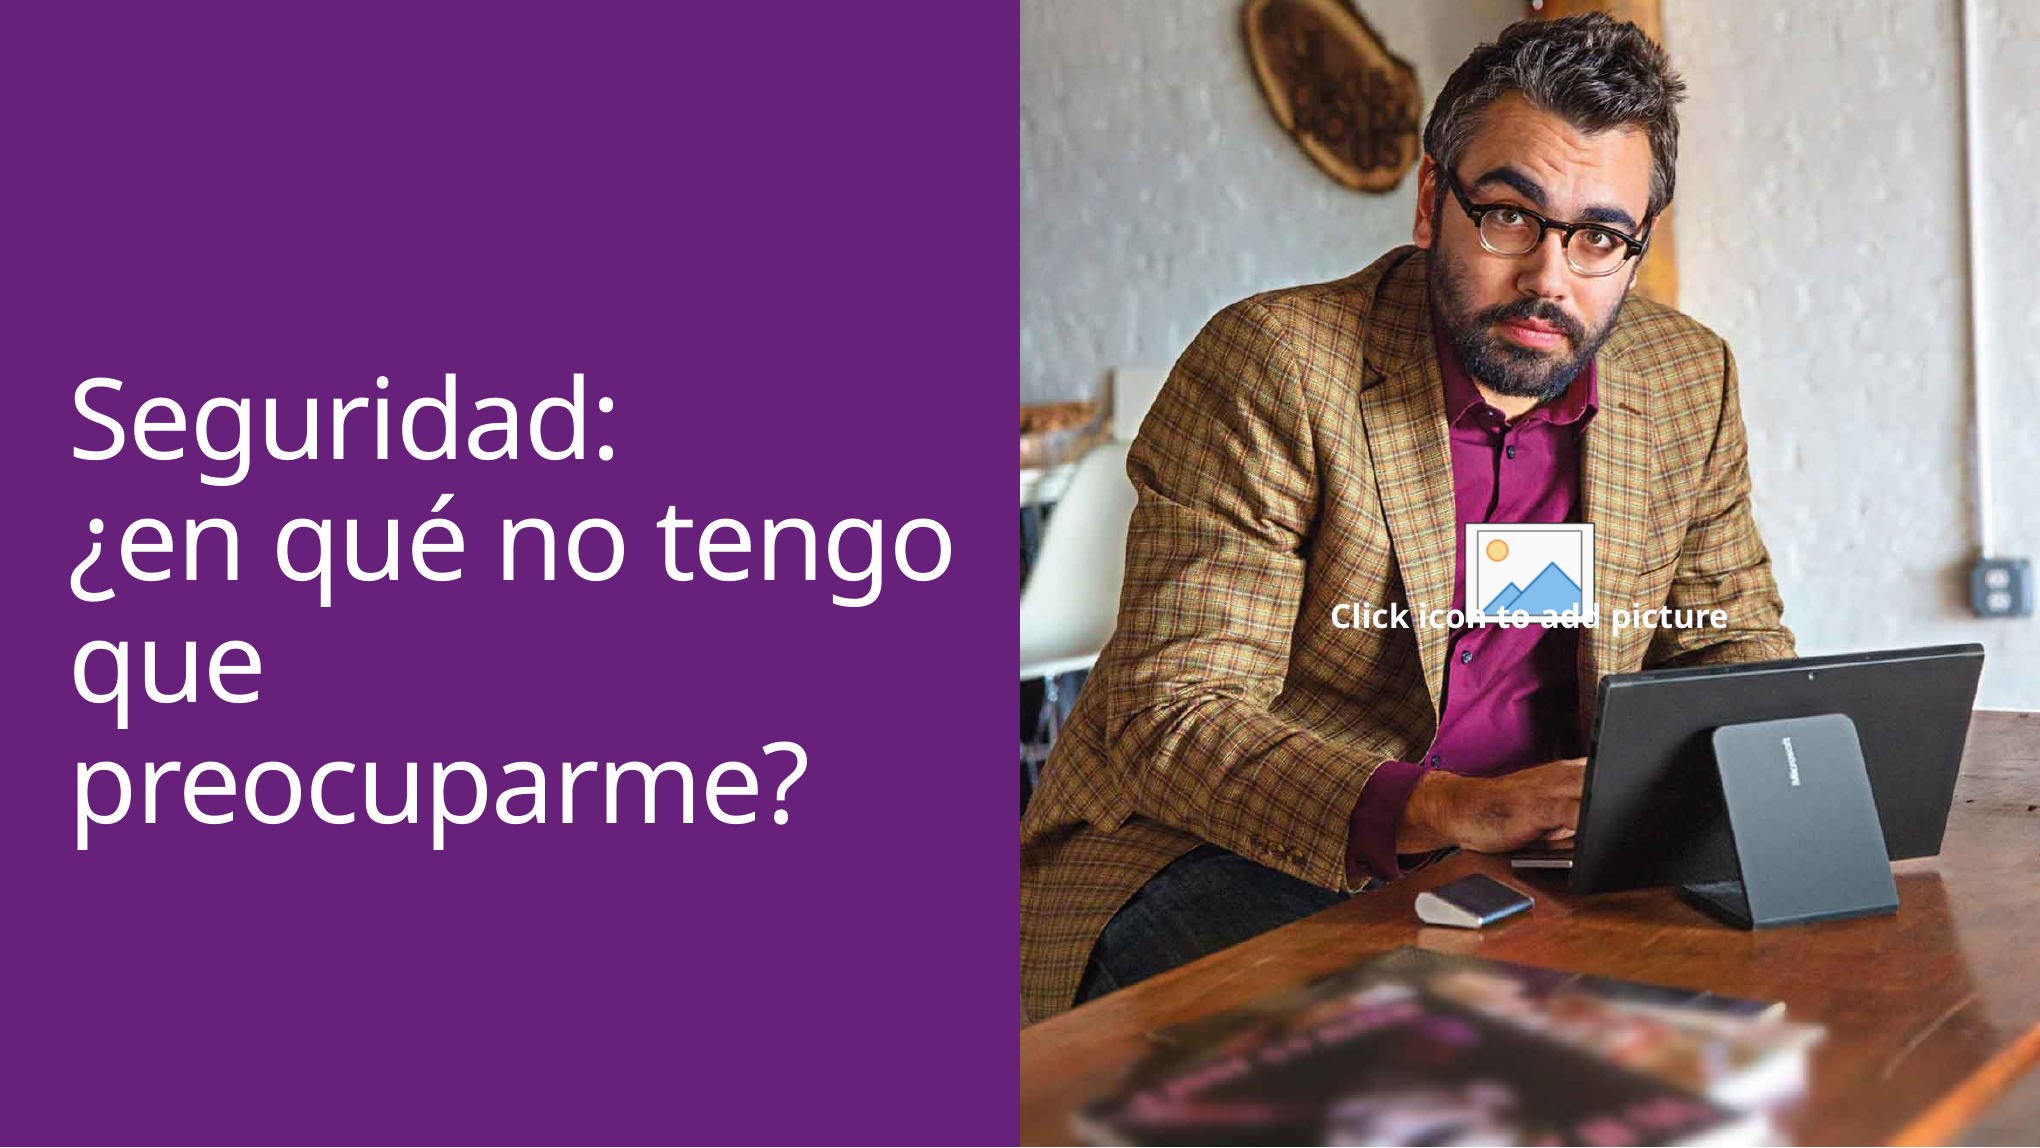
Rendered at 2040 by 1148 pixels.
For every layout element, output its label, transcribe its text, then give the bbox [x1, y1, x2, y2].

picture [1019, 0, 2040, 1148]
title Seguridad: ¿en qué no tengo que preocuparme? [45, 347, 983, 649]
